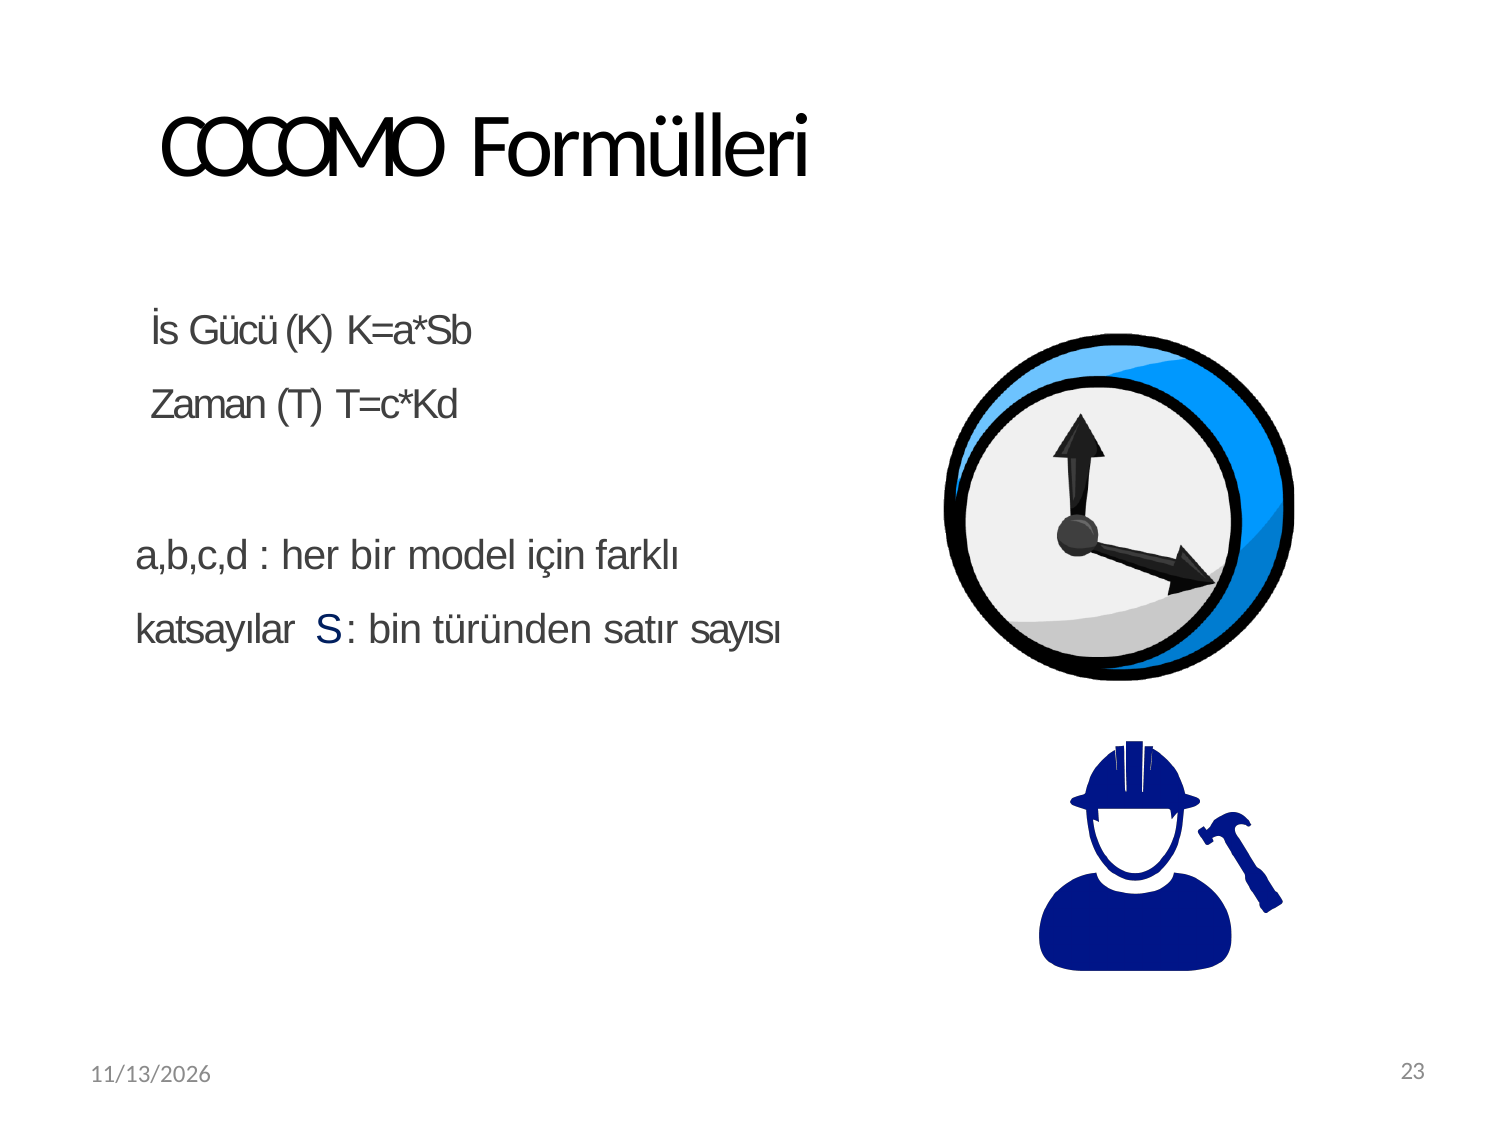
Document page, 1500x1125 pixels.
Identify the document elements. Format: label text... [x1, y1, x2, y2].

text_box [943, 333, 1295, 681]
text_box [1036, 731, 1285, 980]
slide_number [75, 1042, 425, 1103]
title COCOMO Formülleri [75, 43, 1425, 234]
text_box İs Gücü (K) K=a*Sb Zaman (T) T=c*Kd a,b,c,d : her bir model için farklı katsayılar S : bin türünden satır sayısı [132, 276, 841, 652]
slide_number 23 [1074, 746, 1425, 1125]
